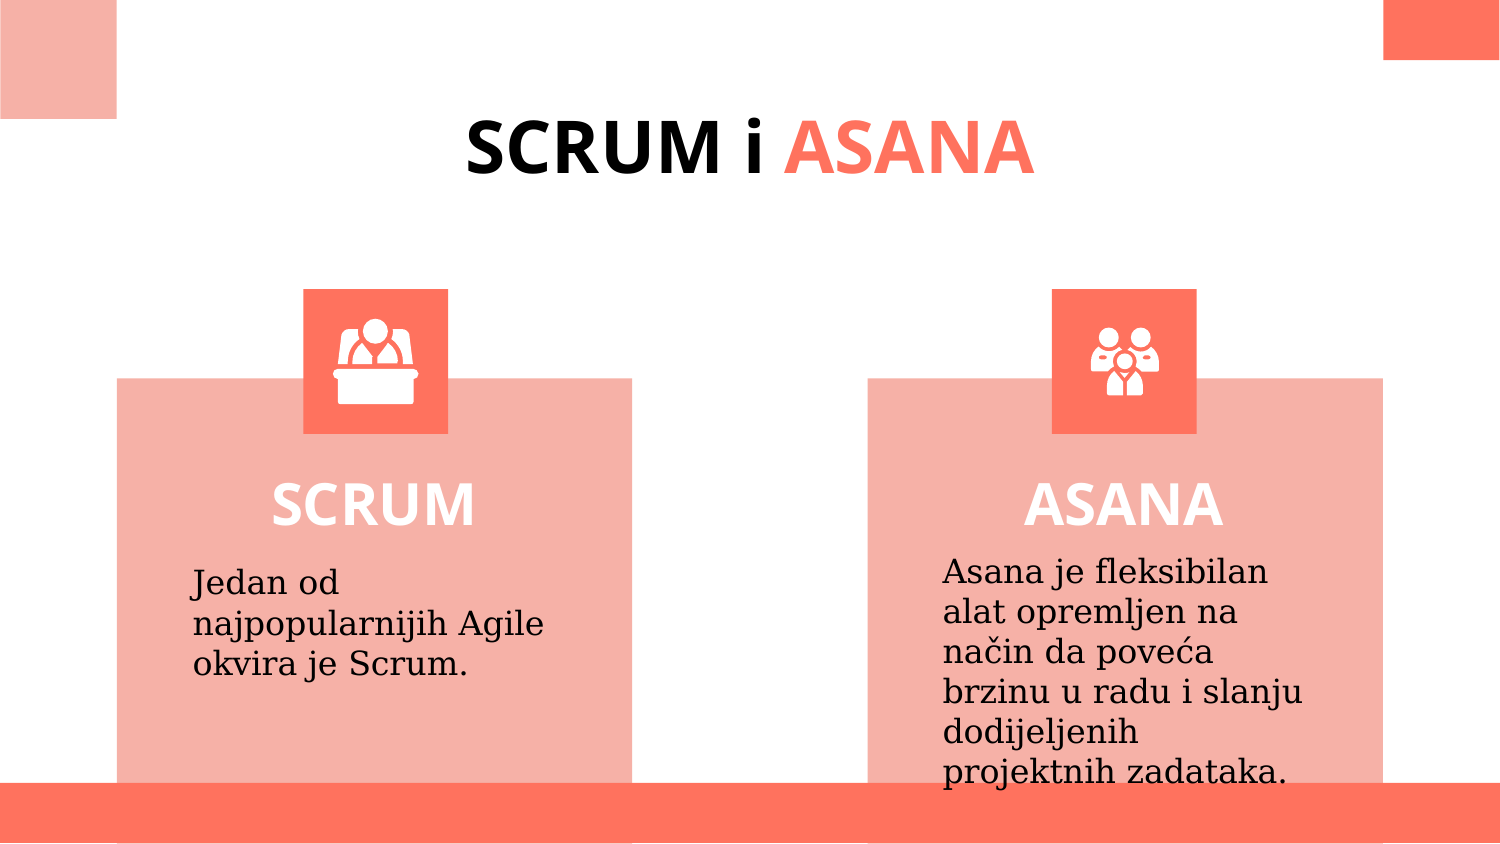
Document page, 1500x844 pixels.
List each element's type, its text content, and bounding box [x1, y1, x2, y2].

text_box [303, 288, 449, 435]
title SCRUM [177, 465, 572, 540]
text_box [1051, 288, 1197, 435]
subtitle Jedan od najpopularnijih Agile okvira je Scrum. [177, 546, 572, 710]
title ASANA [927, 465, 1322, 535]
subtitle Asana je fleksibilan alat opremljen na način da poveća brzinu u radu i slanju dodijeljenih projektnih zadataka. [927, 535, 1322, 698]
title SCRUM i ASANA [97, 107, 1402, 181]
